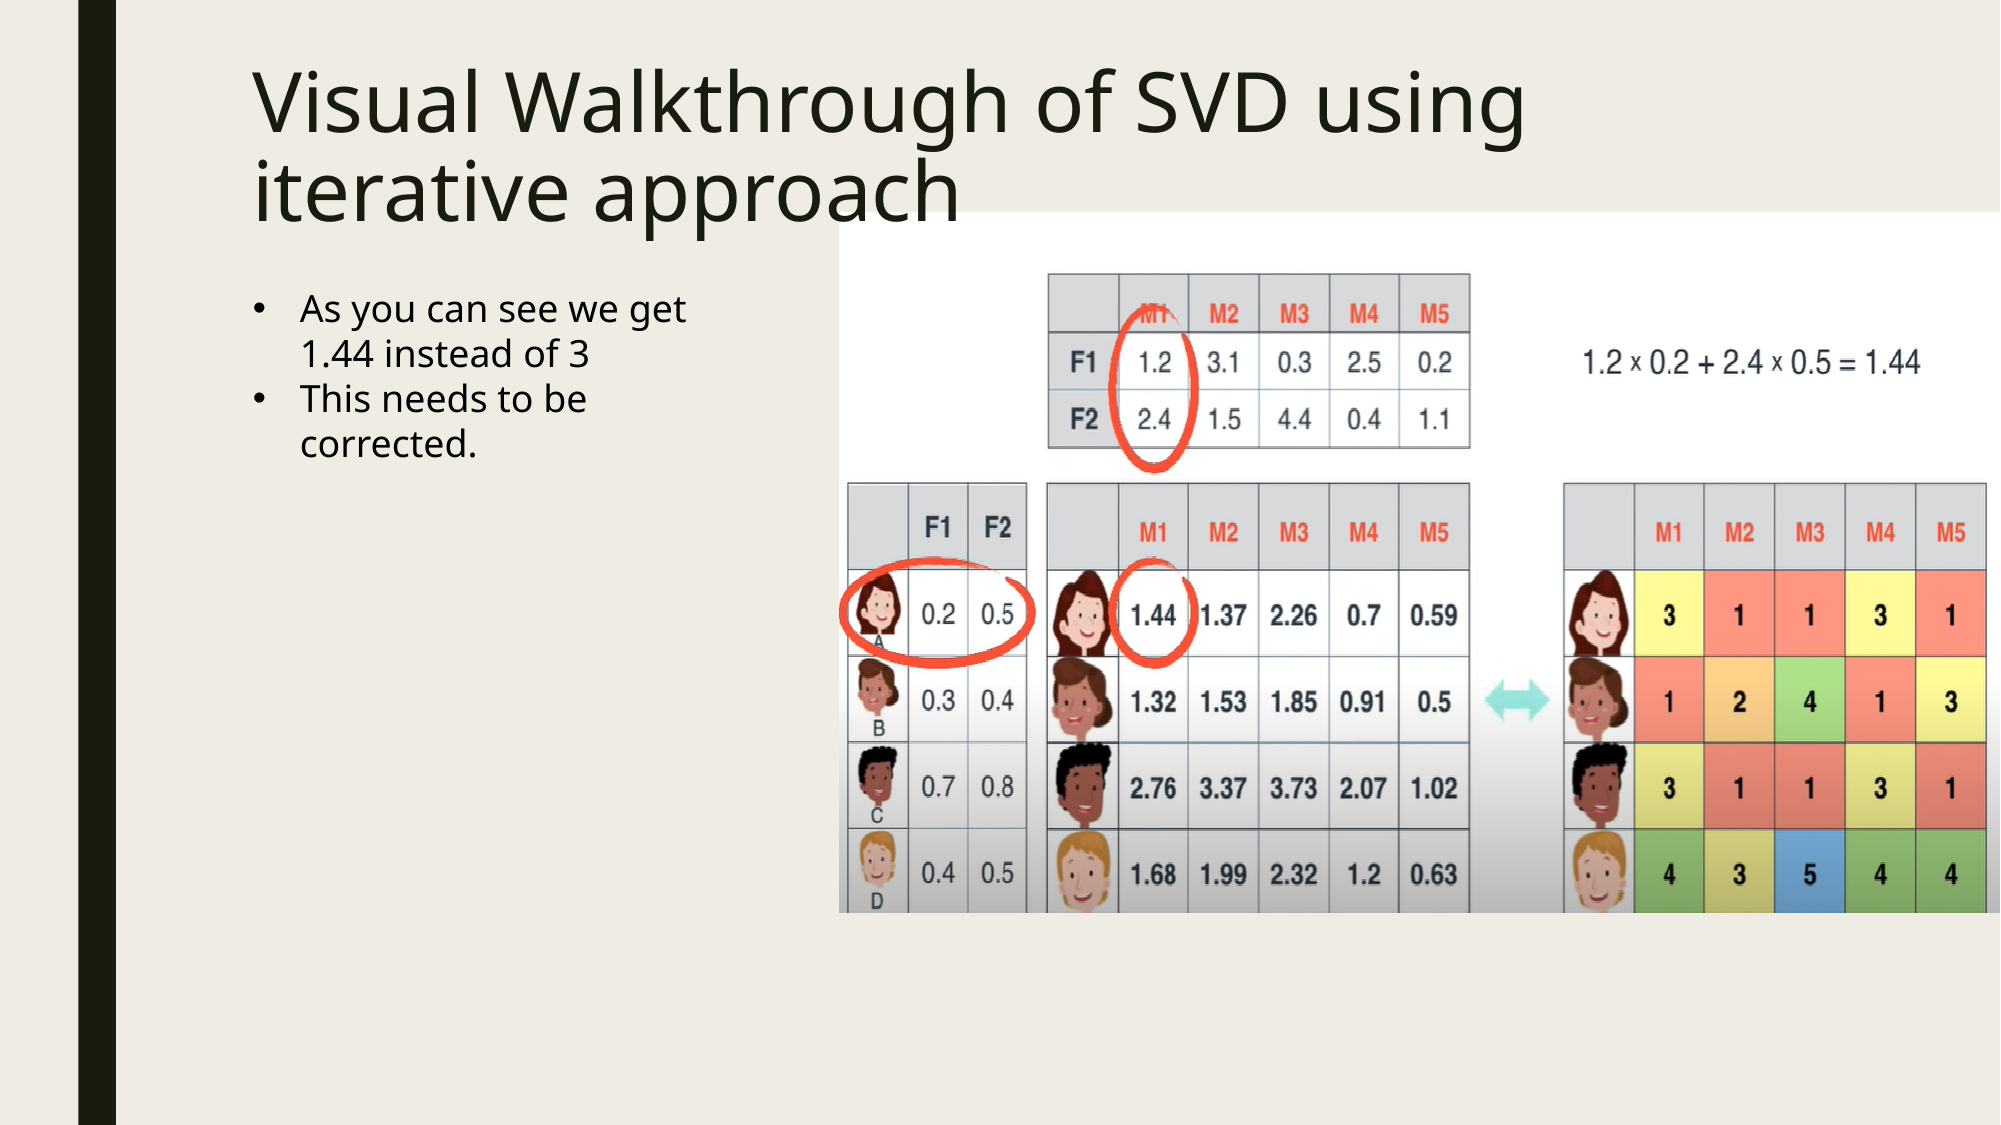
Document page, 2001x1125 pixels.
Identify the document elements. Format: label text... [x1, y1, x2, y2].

picture [839, 212, 2000, 913]
title Visual Walkthrough of SVD using iterative approach [237, 53, 1813, 249]
text_box As you can see we get 1.44 instead of 3 This needs to be corrected. [238, 277, 781, 607]
